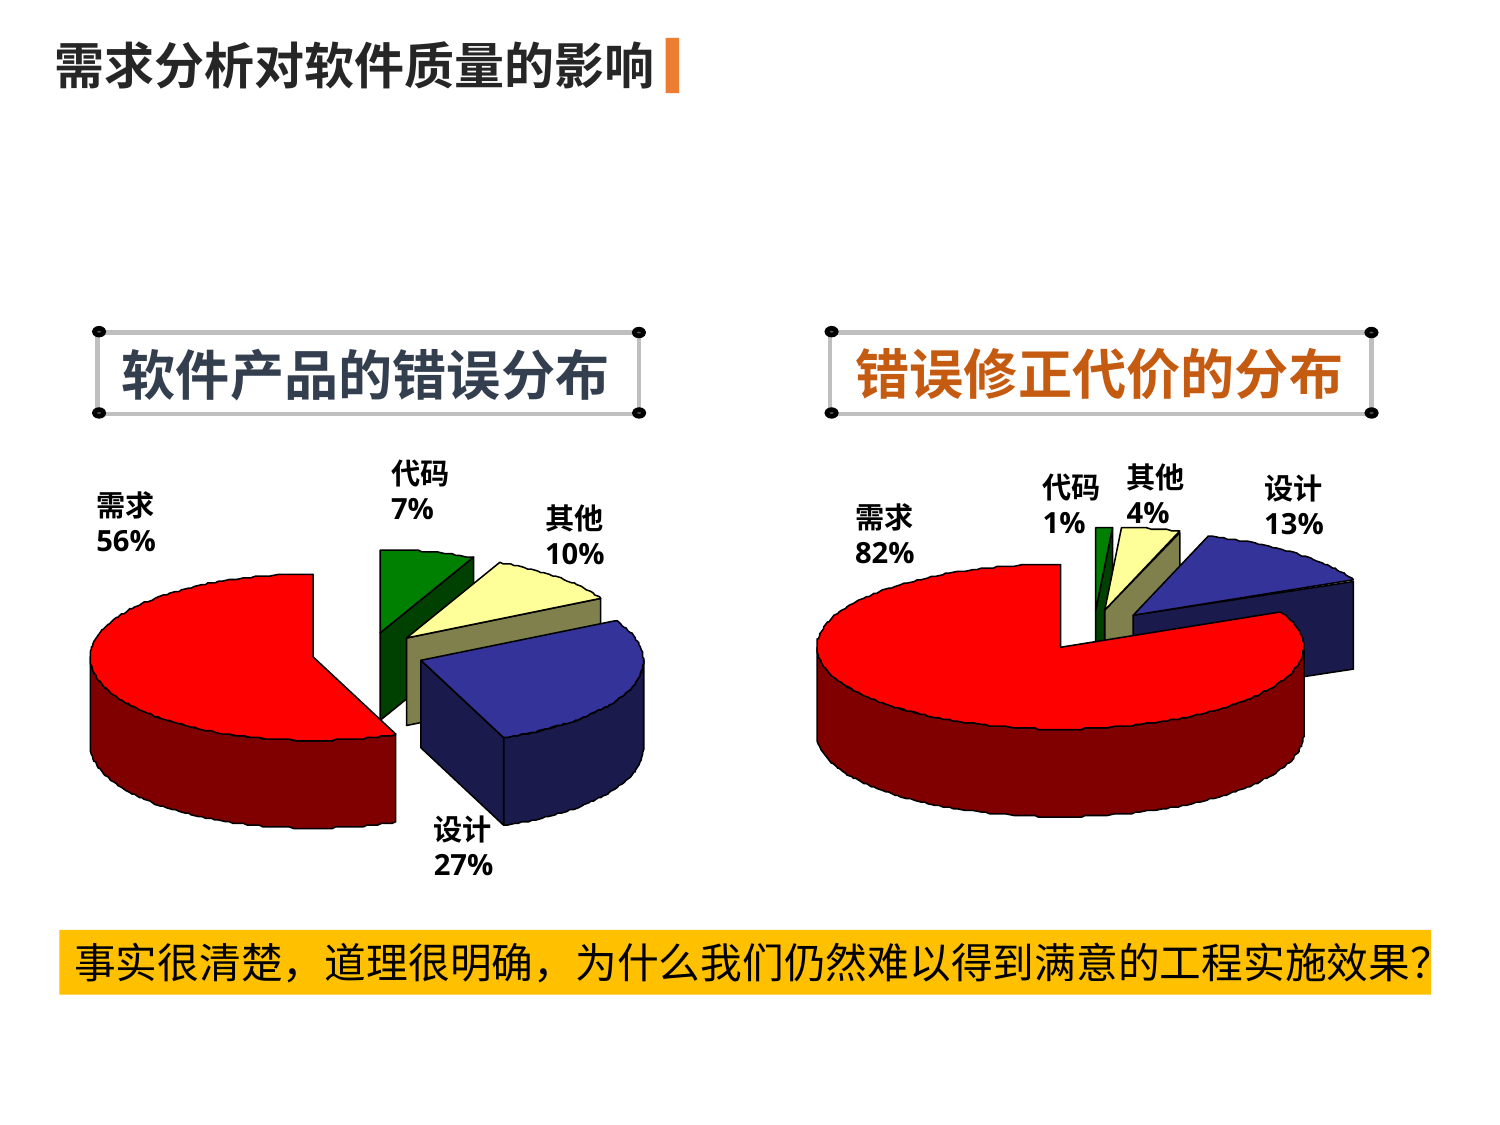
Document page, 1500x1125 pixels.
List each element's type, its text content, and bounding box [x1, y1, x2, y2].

text_box 需求分析对软件质量的影响 [39, 27, 670, 103]
text_box 其他 10% [544, 500, 605, 550]
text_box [817, 527, 1354, 818]
text_box 设计 13% [1264, 470, 1325, 527]
text_box 错误修正代价的分布 [840, 275, 1382, 479]
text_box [826, 328, 1377, 417]
text_box 软件产品的错误分布 [106, 276, 675, 480]
text_box [665, 37, 680, 94]
text_box 事实很清楚，道理很明确，为什么我们仍然难以得到满意的工程实施效果？ [59, 929, 1432, 995]
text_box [90, 550, 644, 829]
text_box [94, 328, 644, 417]
text_box 代码 7% [391, 480, 450, 526]
text_box 需求 56% [96, 487, 157, 550]
text_box 其他 4% [1126, 459, 1186, 527]
text_box 需求 82% [855, 499, 915, 527]
text_box 代码 1% [1042, 469, 1102, 527]
text_box 设计 27% [433, 829, 494, 882]
